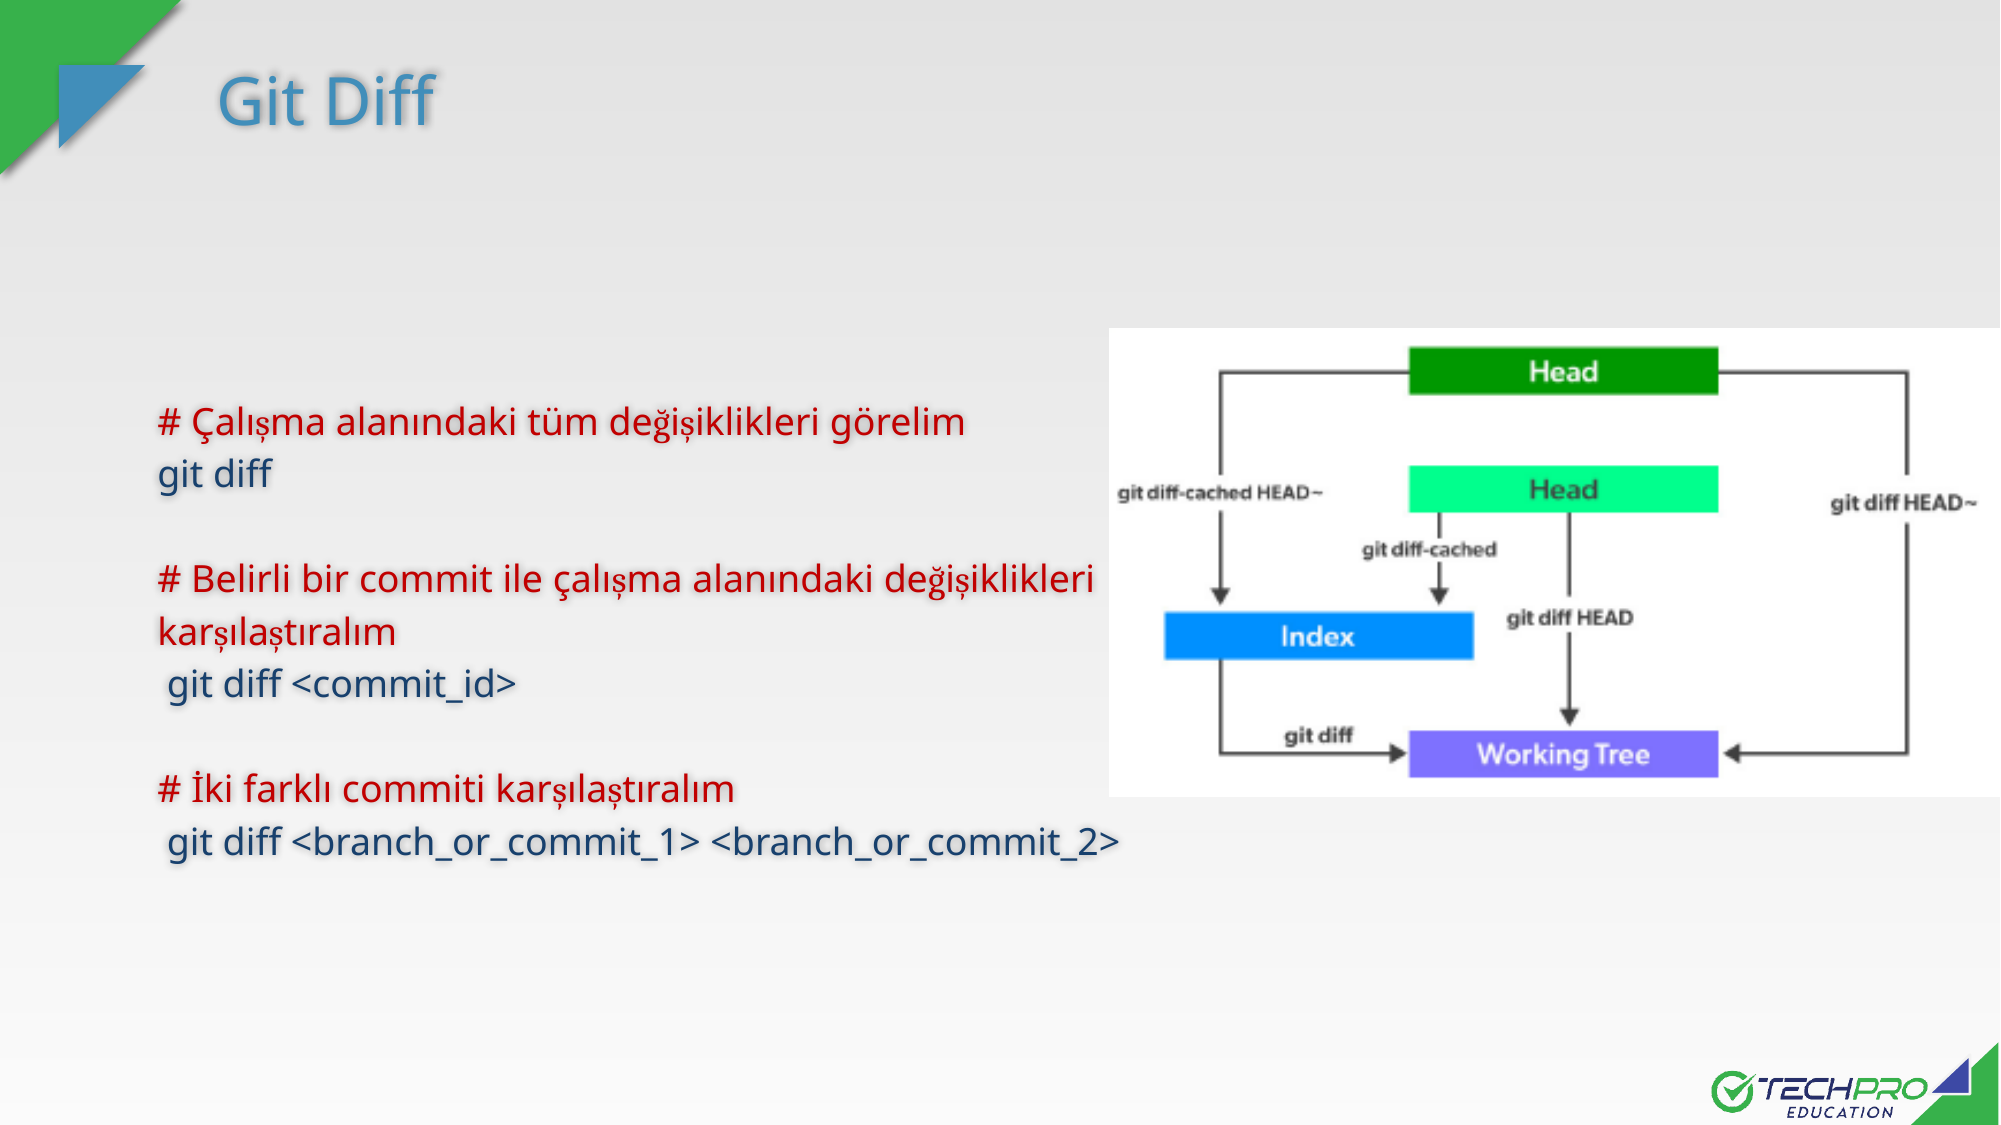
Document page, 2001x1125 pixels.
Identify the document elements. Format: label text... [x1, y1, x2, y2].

picture [1109, 328, 2000, 797]
picture [1710, 1047, 1929, 1125]
list # Çalışma alanındaki tüm değişiklikleri görelim git diff # Belirli bir commit ile çalışma alanındaki değişiklikleri karşılaştıralım git diff <commit_id> # İki farklı commiti karşılaştıralım git diff <branch_or_commit_1> <branch_or_commit_2> [123, 235, 1246, 1025]
list Git Diff [196, 37, 1911, 160]
